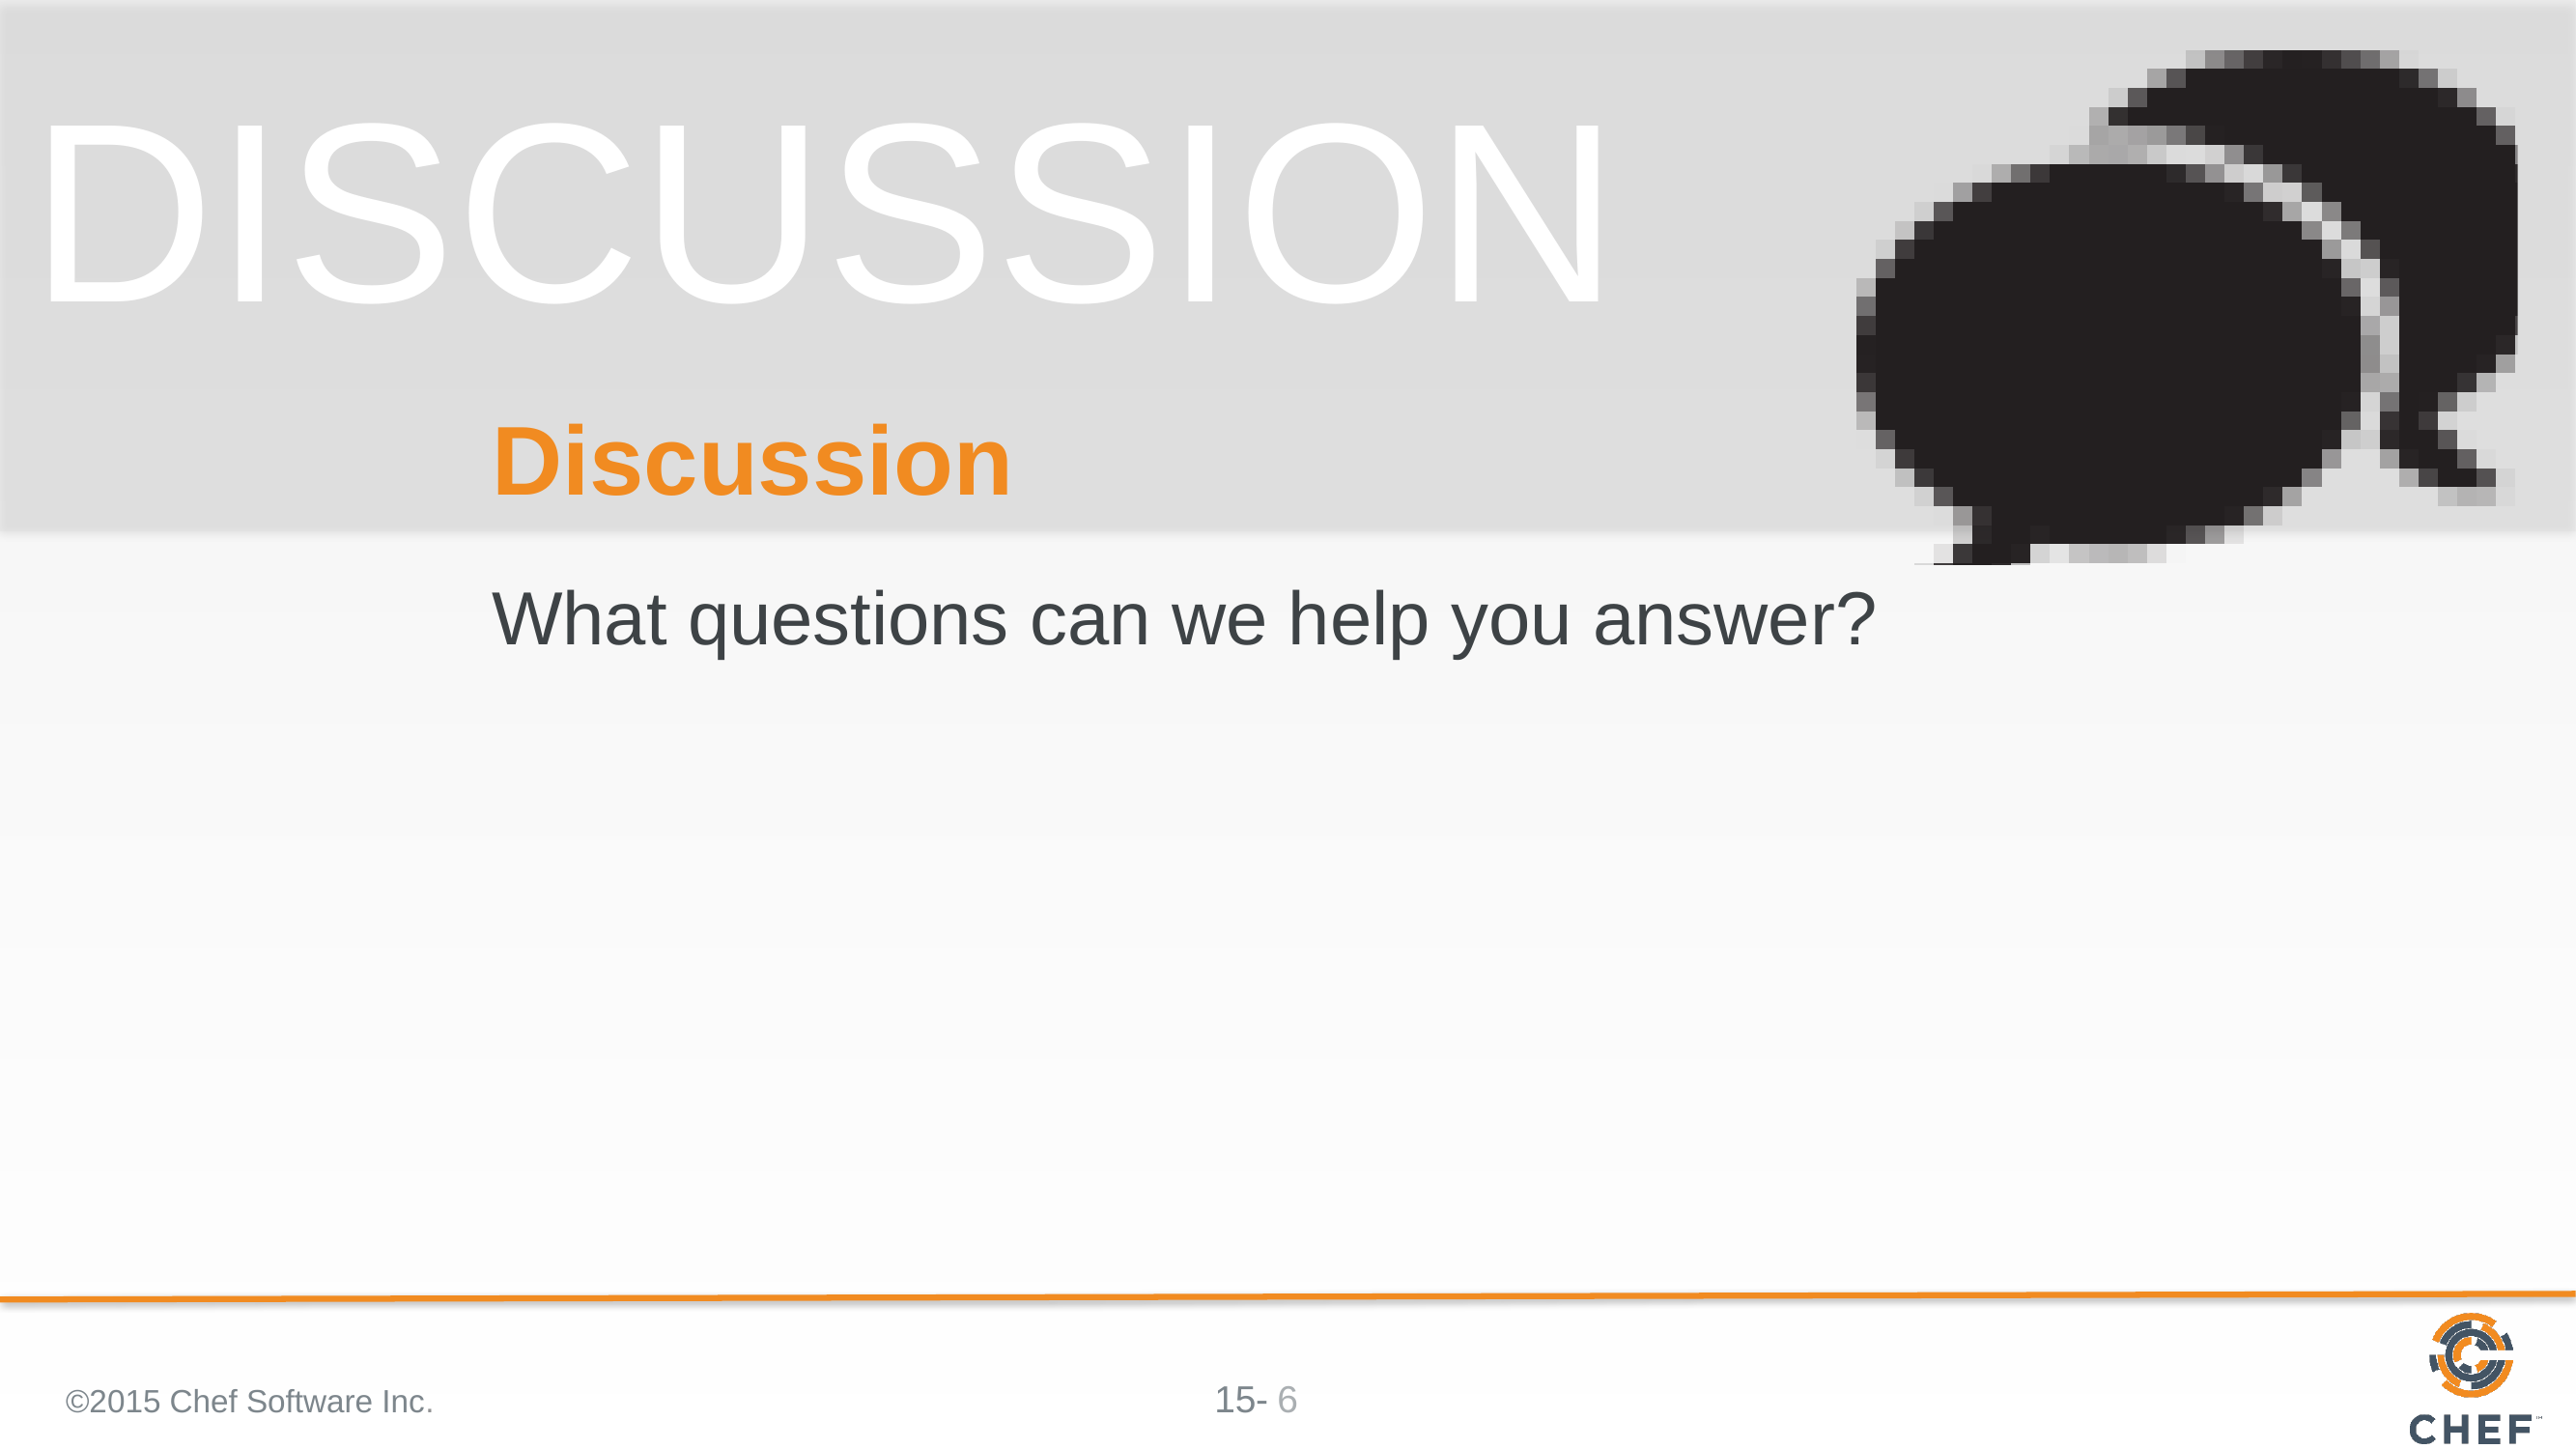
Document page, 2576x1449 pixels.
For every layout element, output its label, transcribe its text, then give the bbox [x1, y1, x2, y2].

footer ©2015 Chef Software Inc. [51, 1359, 952, 1440]
subtitle What questions can we help you answer? [477, 554, 2217, 959]
picture [2399, 1297, 2550, 1449]
title Discussion [477, 395, 2217, 531]
slide_number 6 [998, 1359, 1578, 1437]
